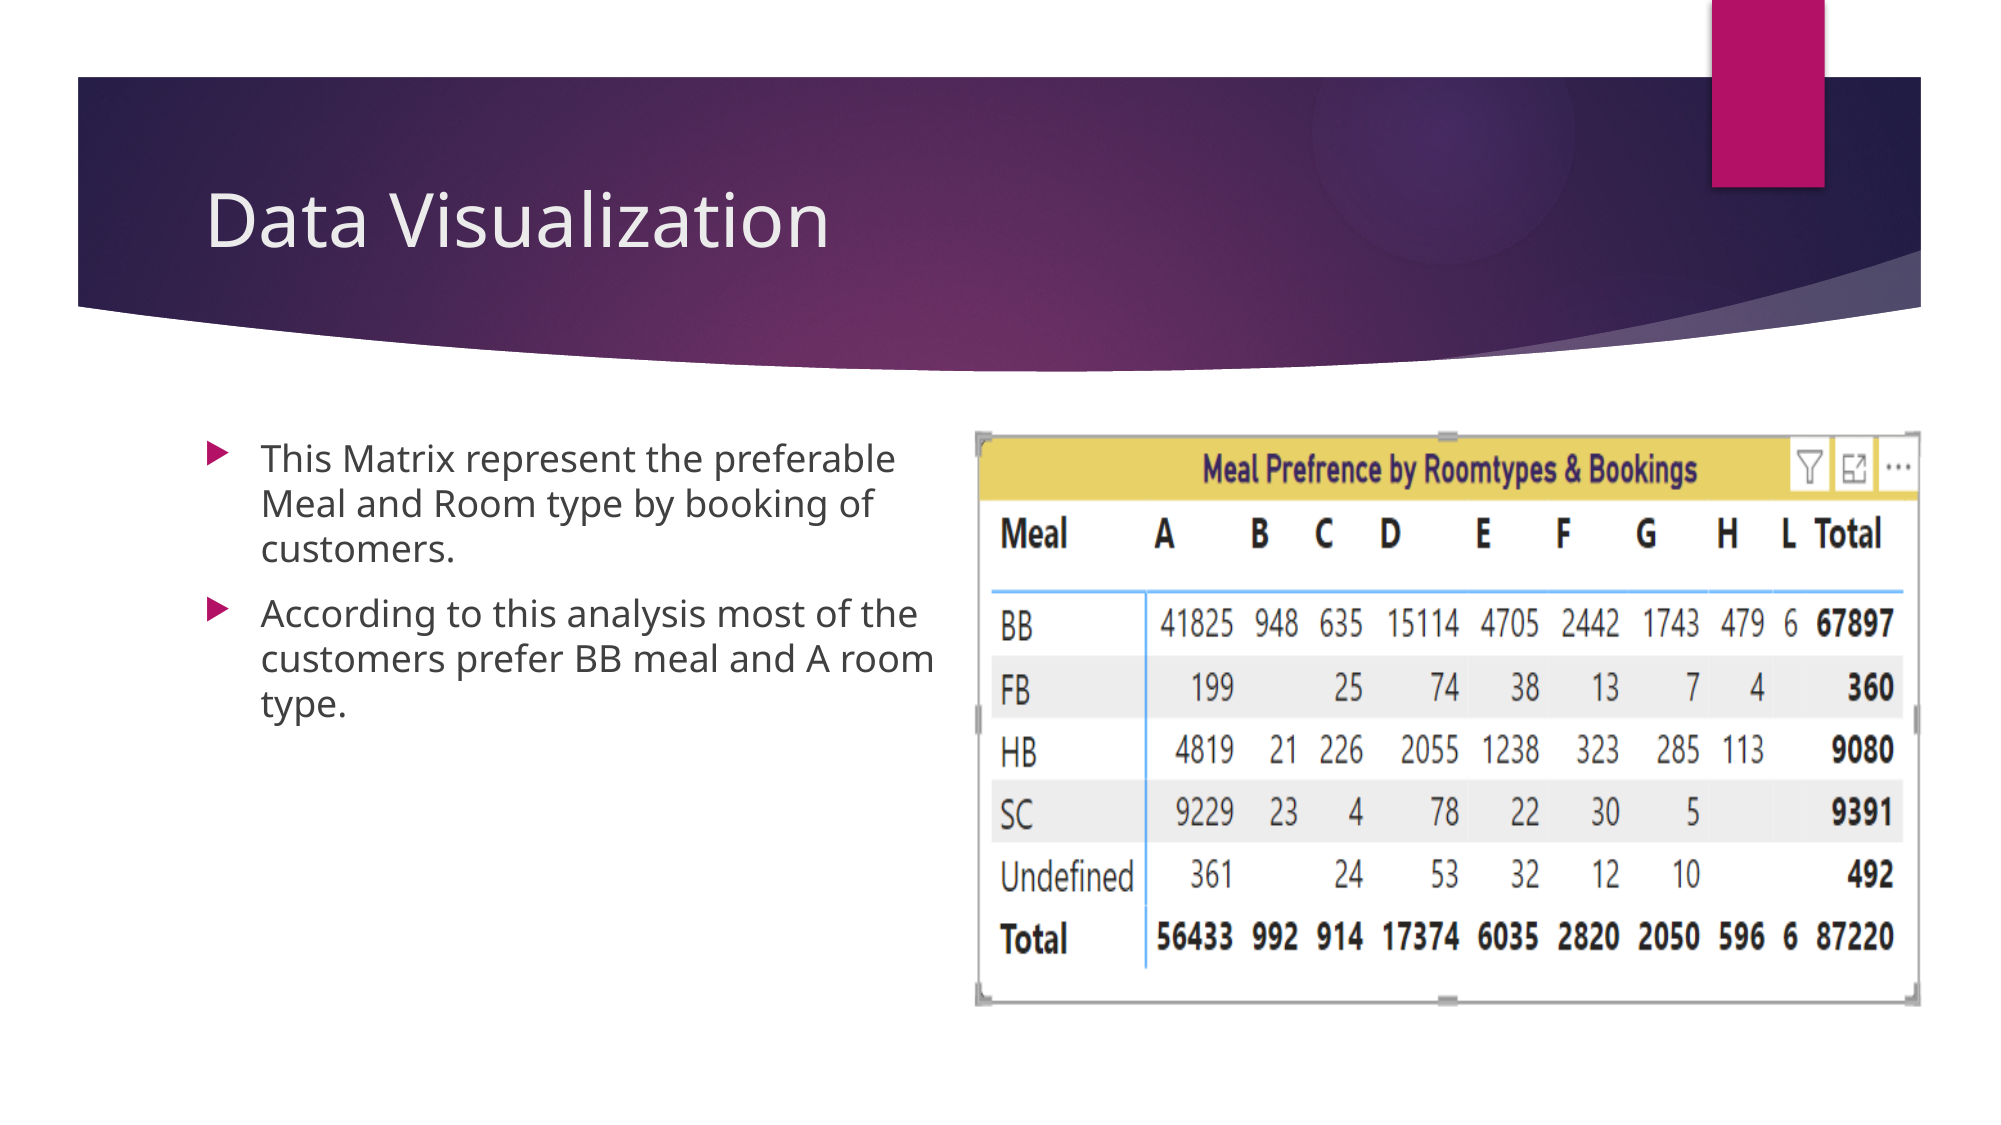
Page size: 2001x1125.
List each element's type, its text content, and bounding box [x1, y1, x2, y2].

picture [966, 413, 1939, 1020]
list This Matrix represent the preferable Meal and Room type by booking of customers. According to this analysis most of the customers prefer BB meal and A room type. [189, 427, 960, 988]
title Data Visualization [189, 159, 1627, 276]
